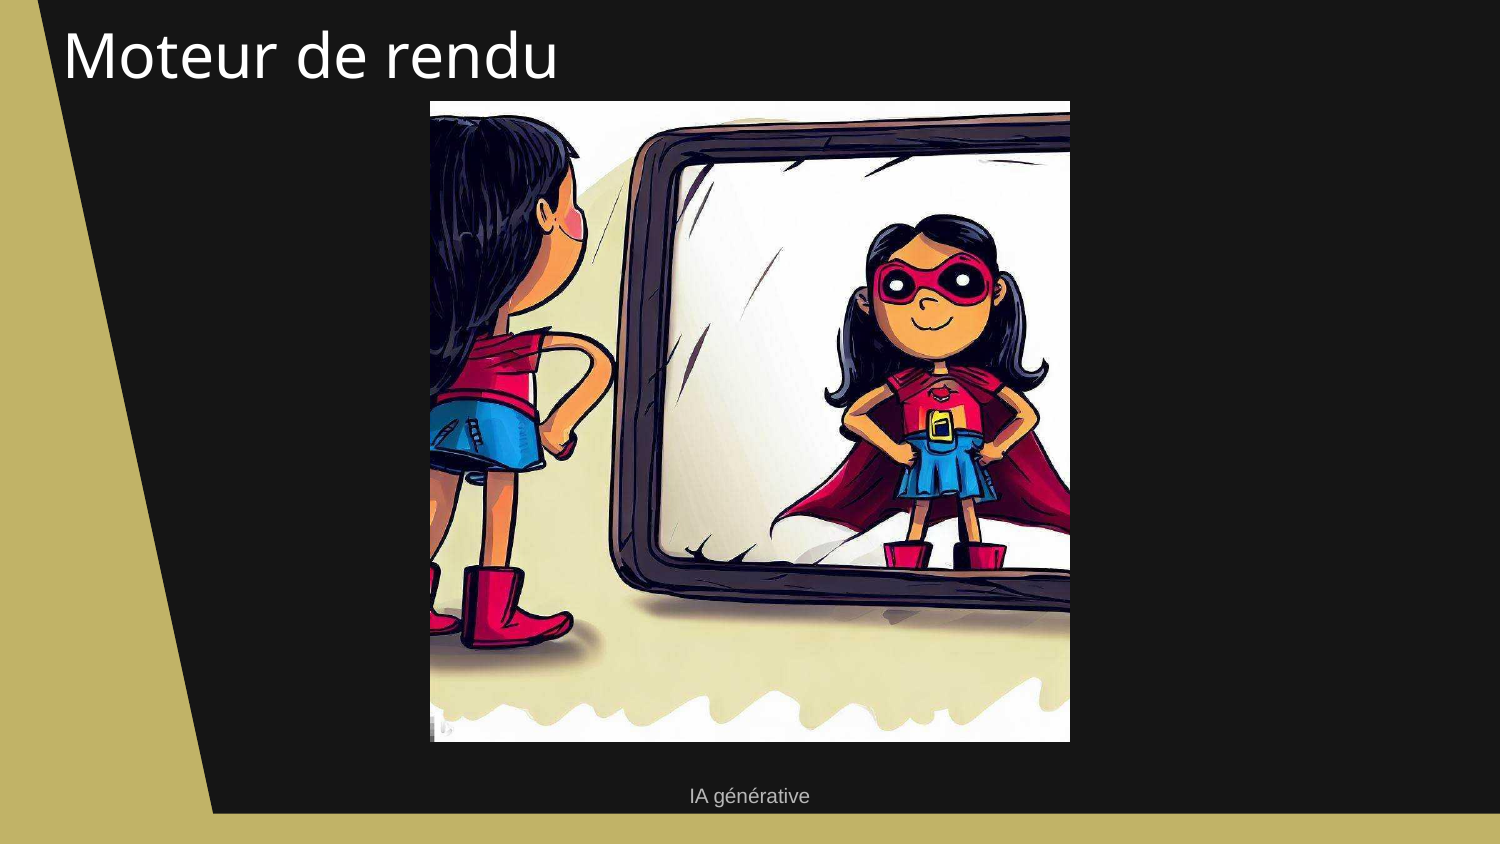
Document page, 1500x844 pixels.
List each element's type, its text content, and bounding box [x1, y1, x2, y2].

text_box IA générative [647, 767, 852, 815]
picture [429, 101, 1071, 742]
title Moteur de rendu [51, 17, 1449, 99]
